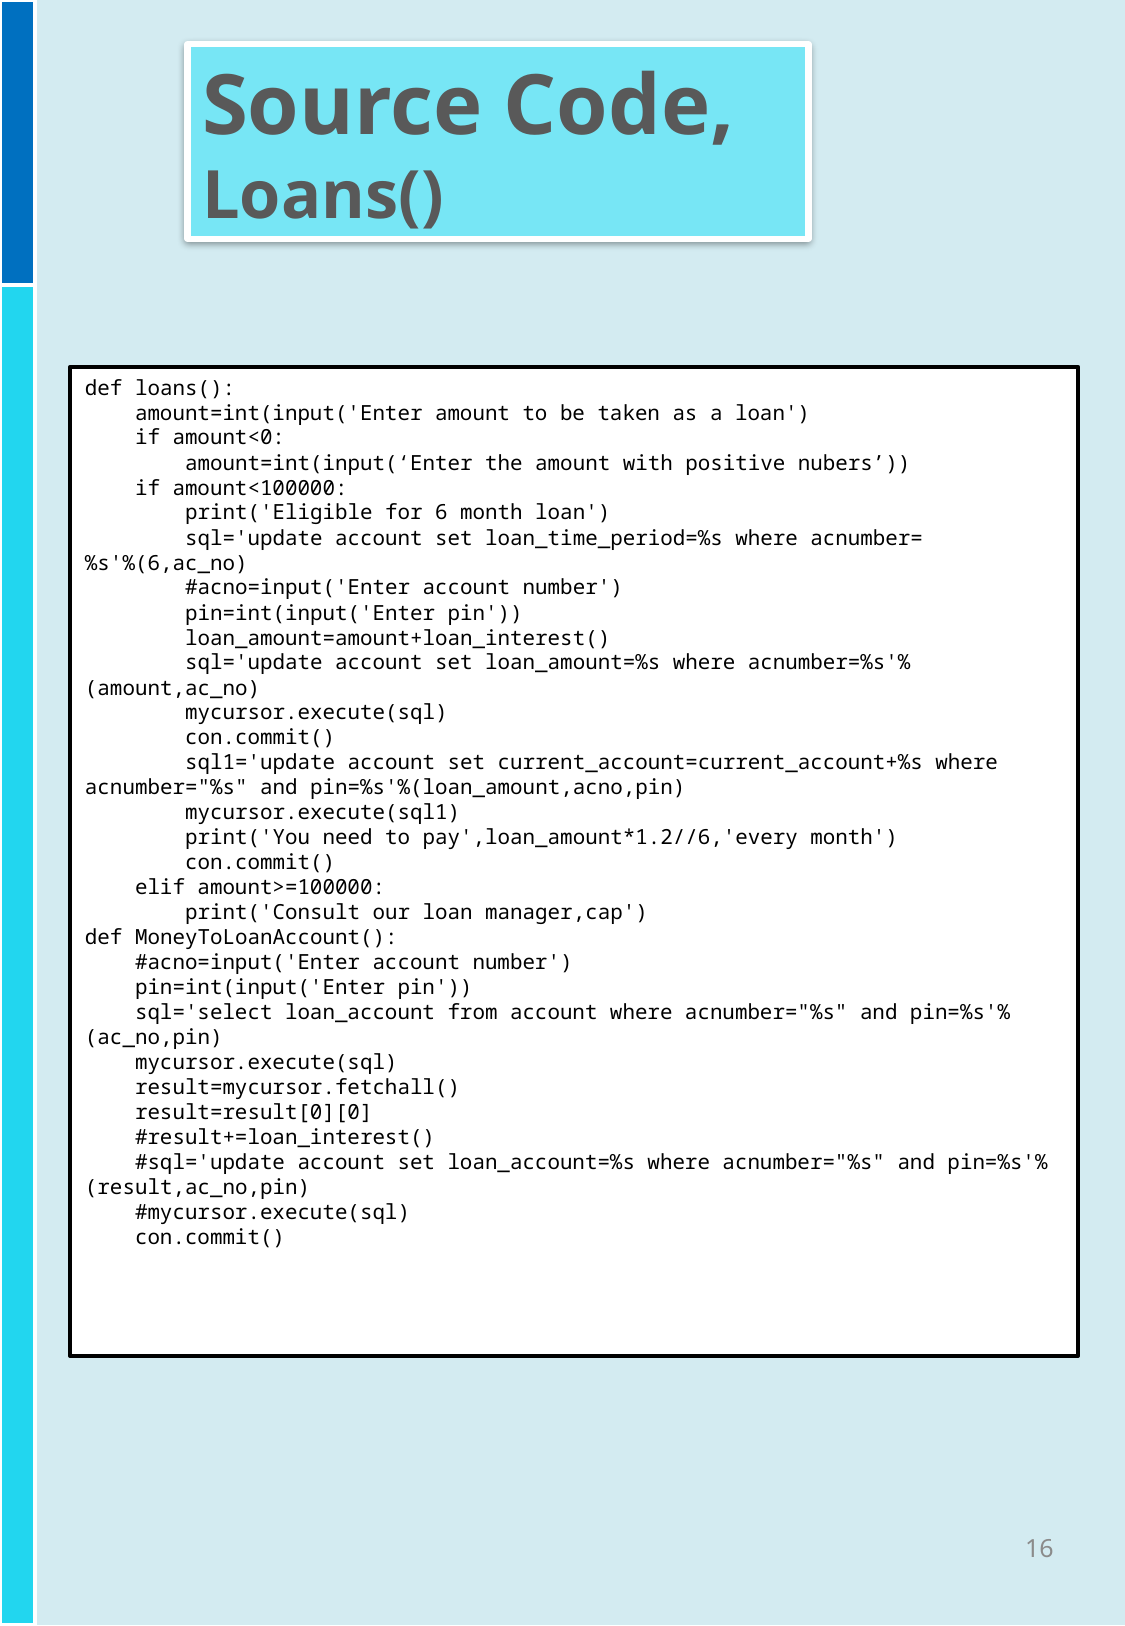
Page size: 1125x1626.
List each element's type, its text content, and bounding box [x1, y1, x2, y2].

text_box [0, 0, 37, 283]
text_box Source Code, Loans() [184, 41, 812, 242]
slide_number 16 [806, 1506, 1069, 1593]
text_box def loans(): amount=int(input('Enter amount to be taken as a loan') if amount<0: amount=int(input(‘Enter the amount with positive nubers’)) if amount<100000: print('Eligible for 6 month loan') sql='update account set loan_time_period=%s where acnumber=%s'%(6,ac_no) #acno=input('Enter account number') pin=int(input('Enter pin')) loan_amount=amount+loan_interest() sql='update account set loan_amount=%s where acnumber=%s'%(amount,ac_no) mycursor.execute(sql) con.commit() sql1='update account set current_account=current_account+%s where acnumber="%s" and pin=%s'%(loan_amount,acno,pin) mycursor.execute(sql1) print('You need to pay',loan_amount*1.2//6,'every month') con.commit() elif amount>=100000: print('Consult our loan manager,cap') def MoneyToLoanAccount(): #acno=input('Enter account number') pin=int(input('Enter pin')) sql='select loan_account from account where acnumber="%s" and pin=%s'%(ac_no,pin) mycursor.execute(sql) result=mycursor.fetchall() result=result[0][0] #result+=loan_interest() #sql='update account set loan_account=%s where acnumber="%s" and pin=%s'%(result,ac_no,pin) #mycursor.execute(sql) con.commit() [68, 365, 1080, 1358]
text_box [0, 283, 37, 1625]
